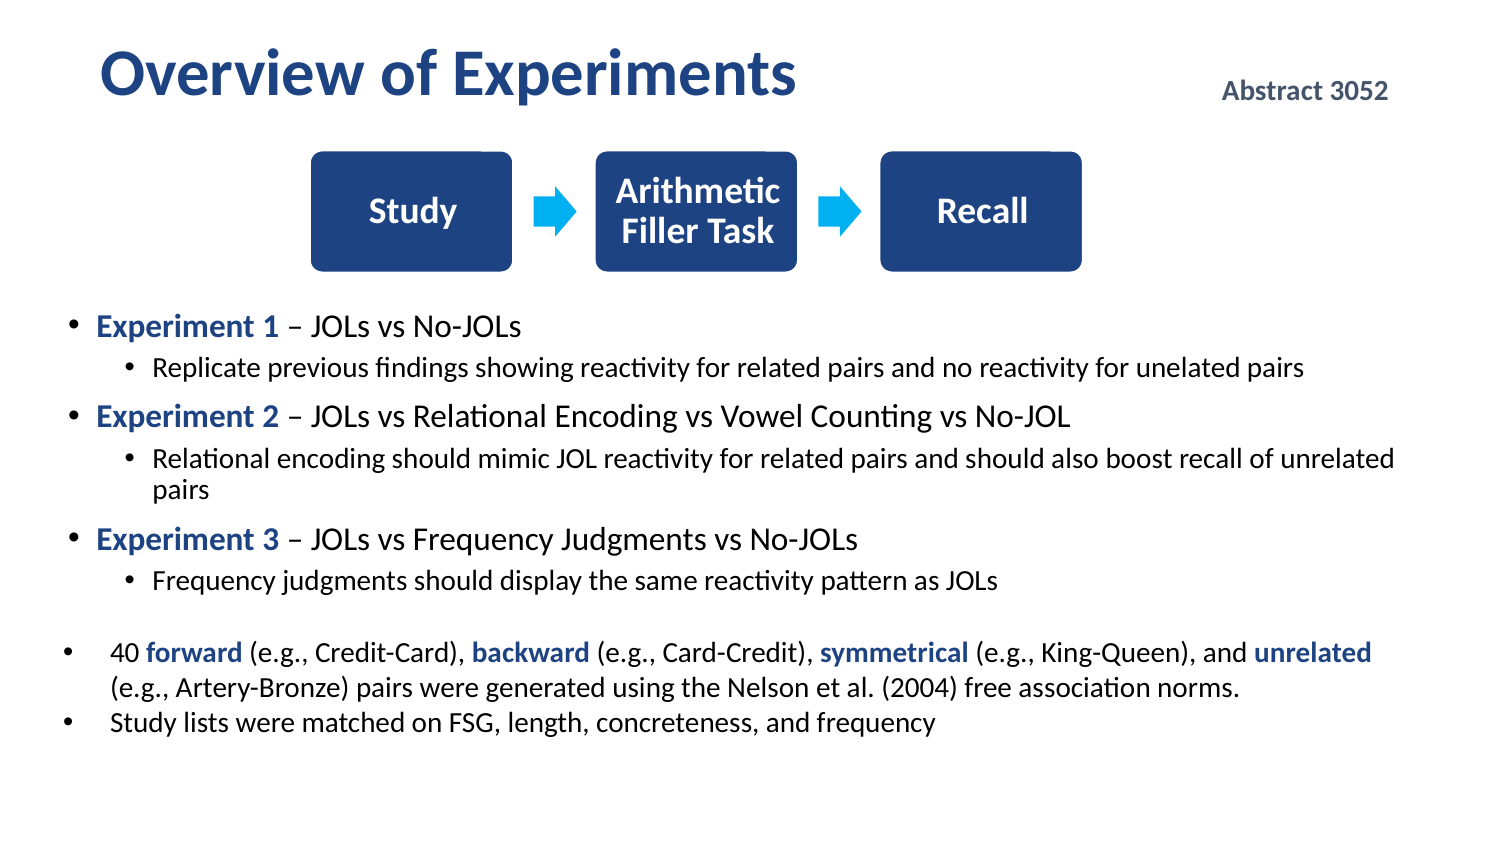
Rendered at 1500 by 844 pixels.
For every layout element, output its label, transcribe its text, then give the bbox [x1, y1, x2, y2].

text_box 40 forward (e.g., Credit-Card), backward (e.g., Card-Credit), symmetrical (e.g., King-Queen), and unrelated (e.g., Artery-Bronze) pairs were generated using the Nelson et al. (2004) free association norms. Study lists were matched on FSG, length, concreteness, and frequency [48, 626, 1447, 746]
list Experiment 1 – JOLs vs No-JOLs Replicate previous findings showing reactivity for related pairs and no reactivity for unelated pairs Experiment 2 – JOLs vs Relational Encoding vs Vowel Counting vs No-JOL Relational encoding should mimic JOL reactivity for related pairs and should also boost recall of unrelated pairs Experiment 3 – JOLs vs Frequency Judgments vs No-JOLs Frequency judgments should display the same reactivity pattern as JOLs [53, 242, 1411, 626]
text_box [309, 129, 1084, 294]
text_box Abstract 3052 [1207, 63, 1500, 114]
title Overview of Experiments [85, 0, 1379, 155]
